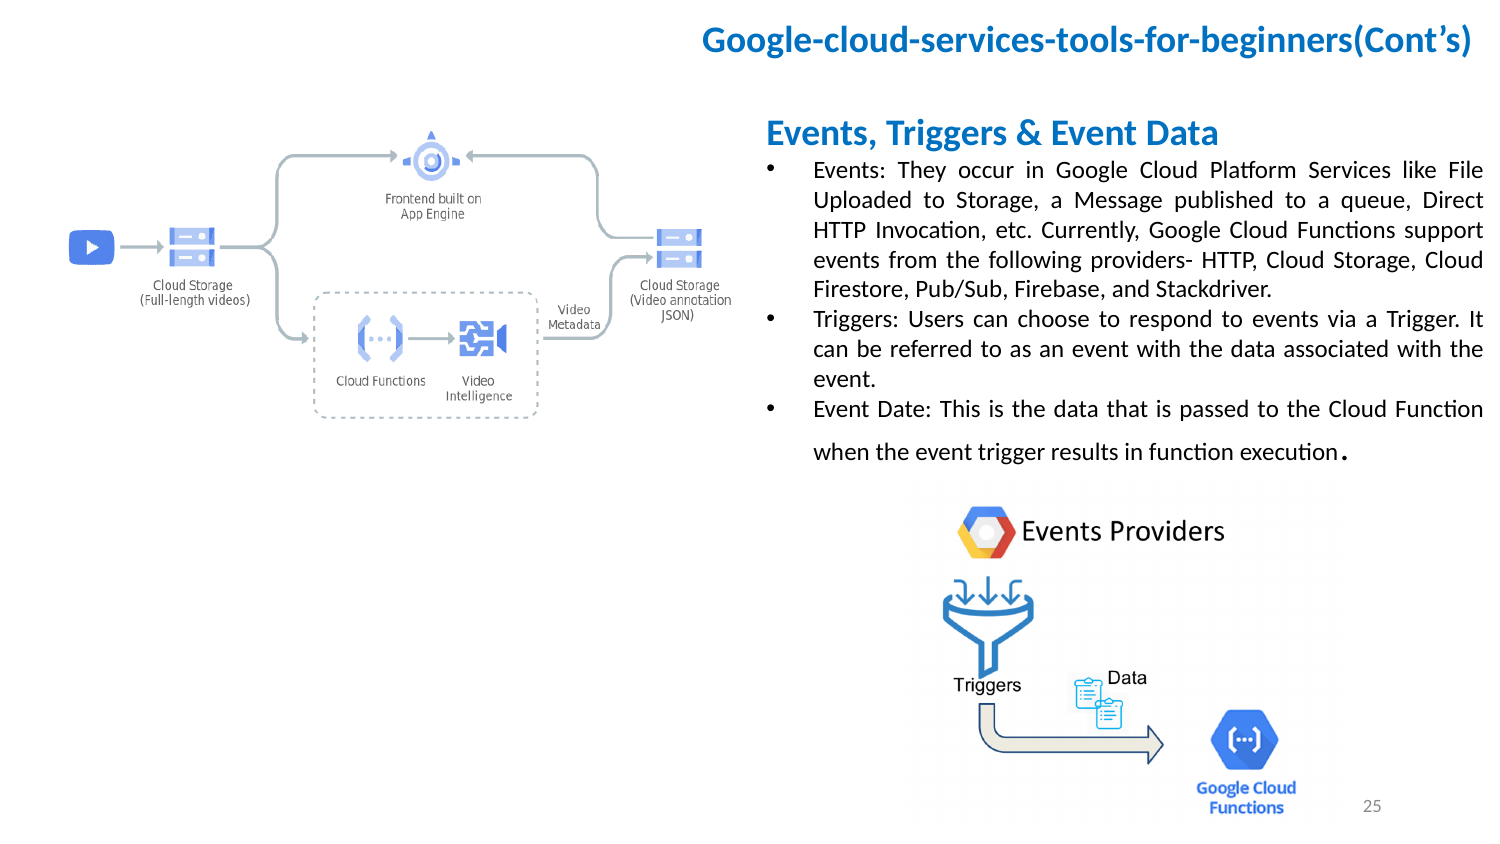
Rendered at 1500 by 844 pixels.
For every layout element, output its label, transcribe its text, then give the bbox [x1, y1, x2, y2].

text_box Events, Triggers & Event Data Events: They occur in Google Cloud Platform Services like File Uploaded to Storage, a Message published to a queue, Direct HTTP Invocation, etc. Currently, Google Cloud Functions support events from the following providers- HTTP, Cloud Storage, Cloud Firestore, Pub/Sub, Firebase, and Stackdriver. Triggers: Users can choose to respond to events via a Trigger. It can be referred to as an event with the data associated with the event. Event Date: This is the data that is passed to the Cloud Function when the event trigger results in function execution. [751, 100, 1500, 476]
text_box Google-cloud-services-tools-for-beginners(Cont’s) [687, 7, 1489, 67]
slide_number 25 [1349, 782, 1397, 827]
picture [0, 117, 787, 429]
picture [902, 479, 1349, 829]
